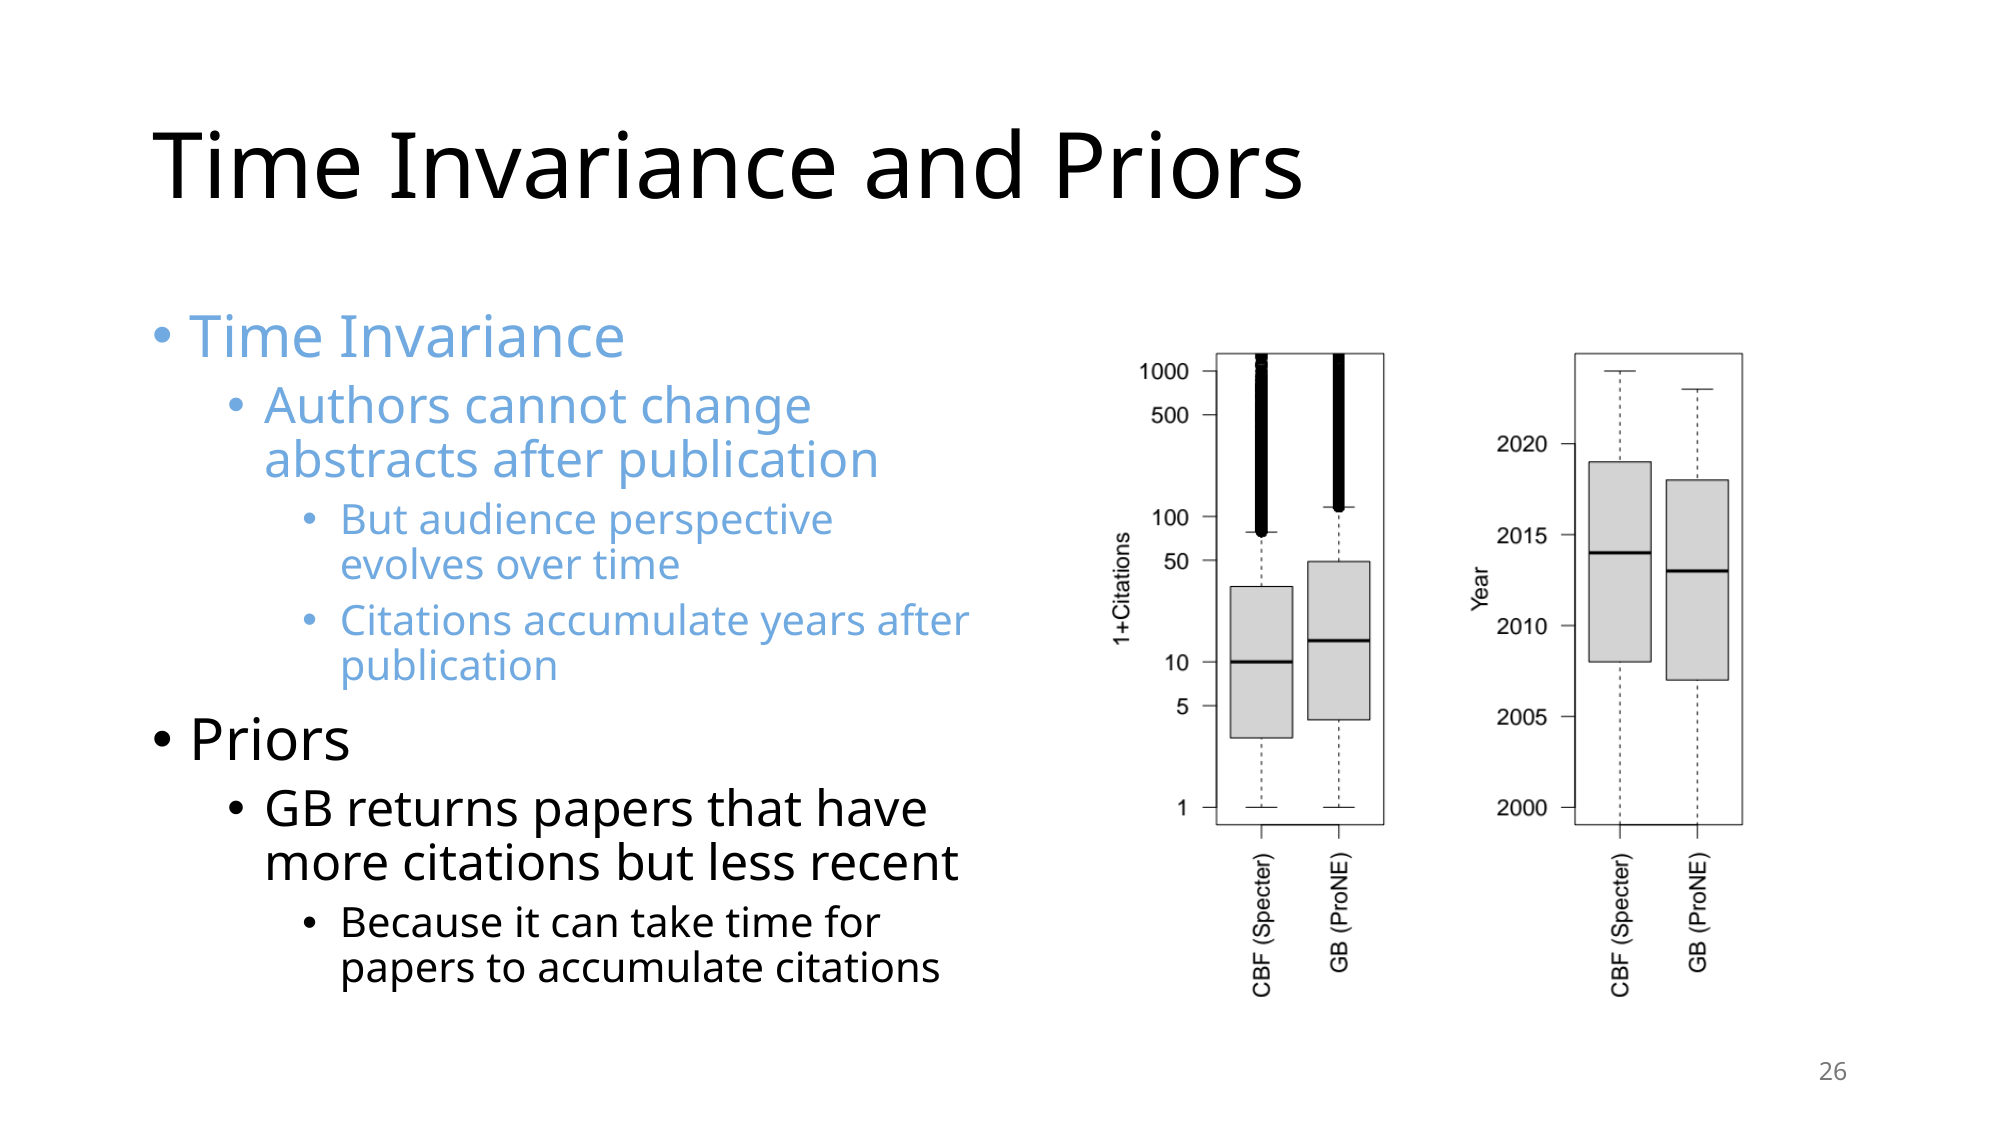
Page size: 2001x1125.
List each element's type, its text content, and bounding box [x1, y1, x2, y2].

title Time Invariance and Priors [137, 59, 1863, 278]
list Time Invariance Authors cannot change abstracts after publication But audience perspective evolves over time Citations accumulate years after publication Priors GB returns papers that have more citations but less recent Because it can take time for papers to accumulate citations [137, 299, 988, 1014]
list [1080, 298, 1795, 1014]
slide_number 26 [1412, 1042, 1863, 1103]
